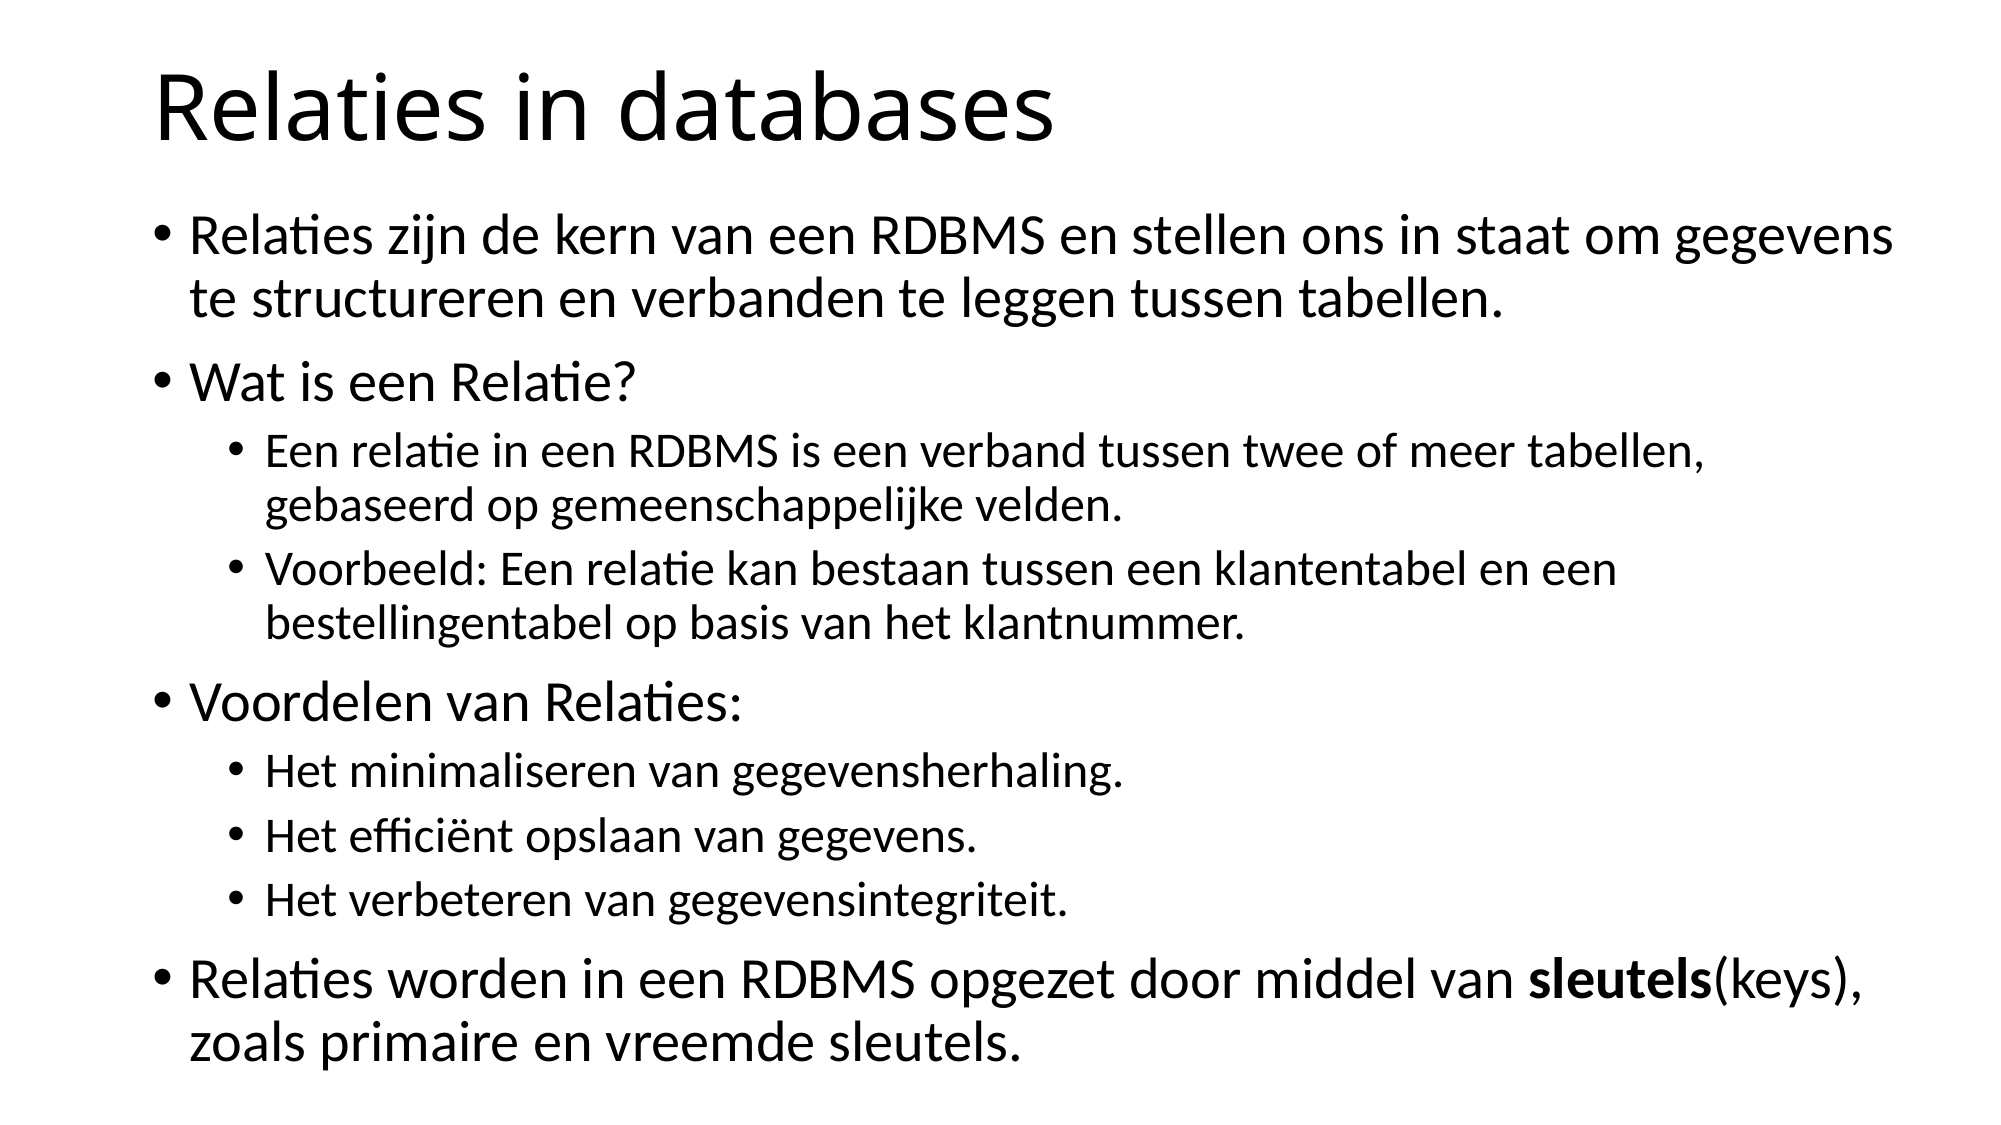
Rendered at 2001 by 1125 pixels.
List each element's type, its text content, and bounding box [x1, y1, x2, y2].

title Relaties in databases [137, 45, 1863, 176]
list Relaties zijn de kern van een RDBMS en stellen ons in staat om gegevens te structureren en verbanden te leggen tussen tabellen. Wat is een Relatie? Een relatie in een RDBMS is een verband tussen twee of meer tabellen, gebaseerd op gemeenschappelijke velden. Voorbeeld: Een relatie kan bestaan tussen een klantentabel en een bestellingentabel op basis van het klantnummer. Voordelen van Relaties: Het minimaliseren van gegevensherhaling. Het efficiënt opslaan van gegevens. Het verbeteren van gegevensintegriteit. Relaties worden in een RDBMS opgezet door middel van sleutels(keys), zoals primaire en vreemde sleutels. [137, 197, 1921, 1104]
